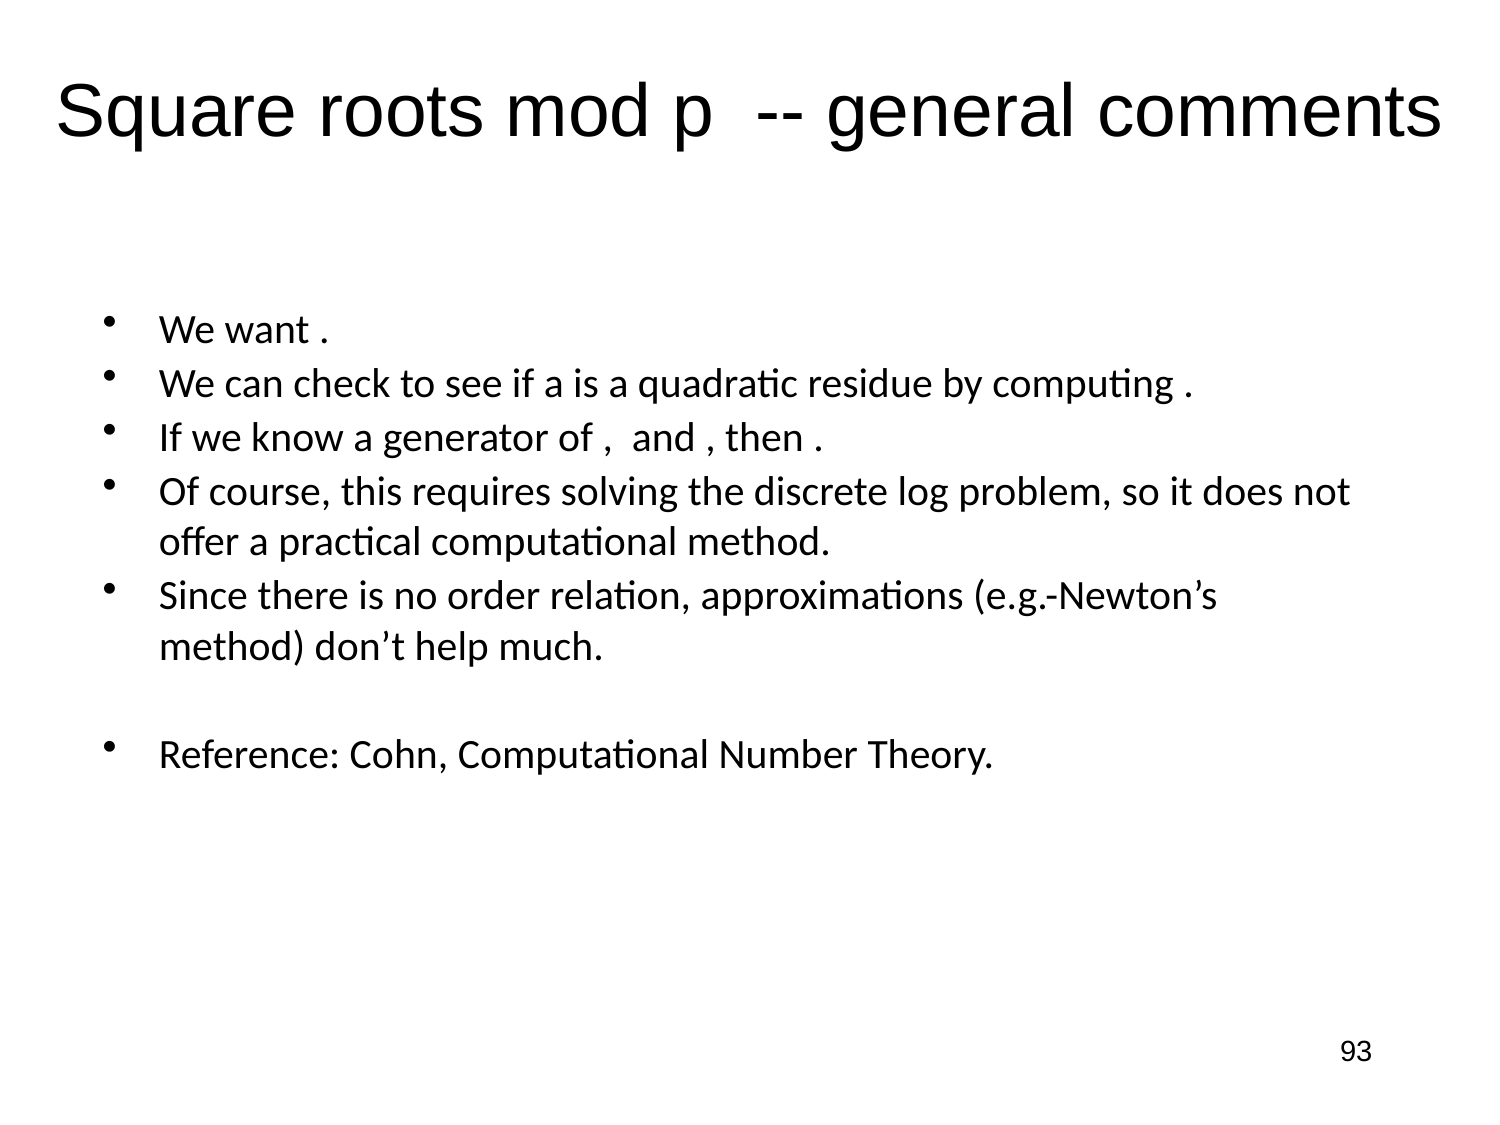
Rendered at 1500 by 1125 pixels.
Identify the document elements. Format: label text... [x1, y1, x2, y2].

slide_number 93 [1074, 1024, 1388, 1101]
title Square roots mod p -- general comments [37, 49, 1463, 163]
